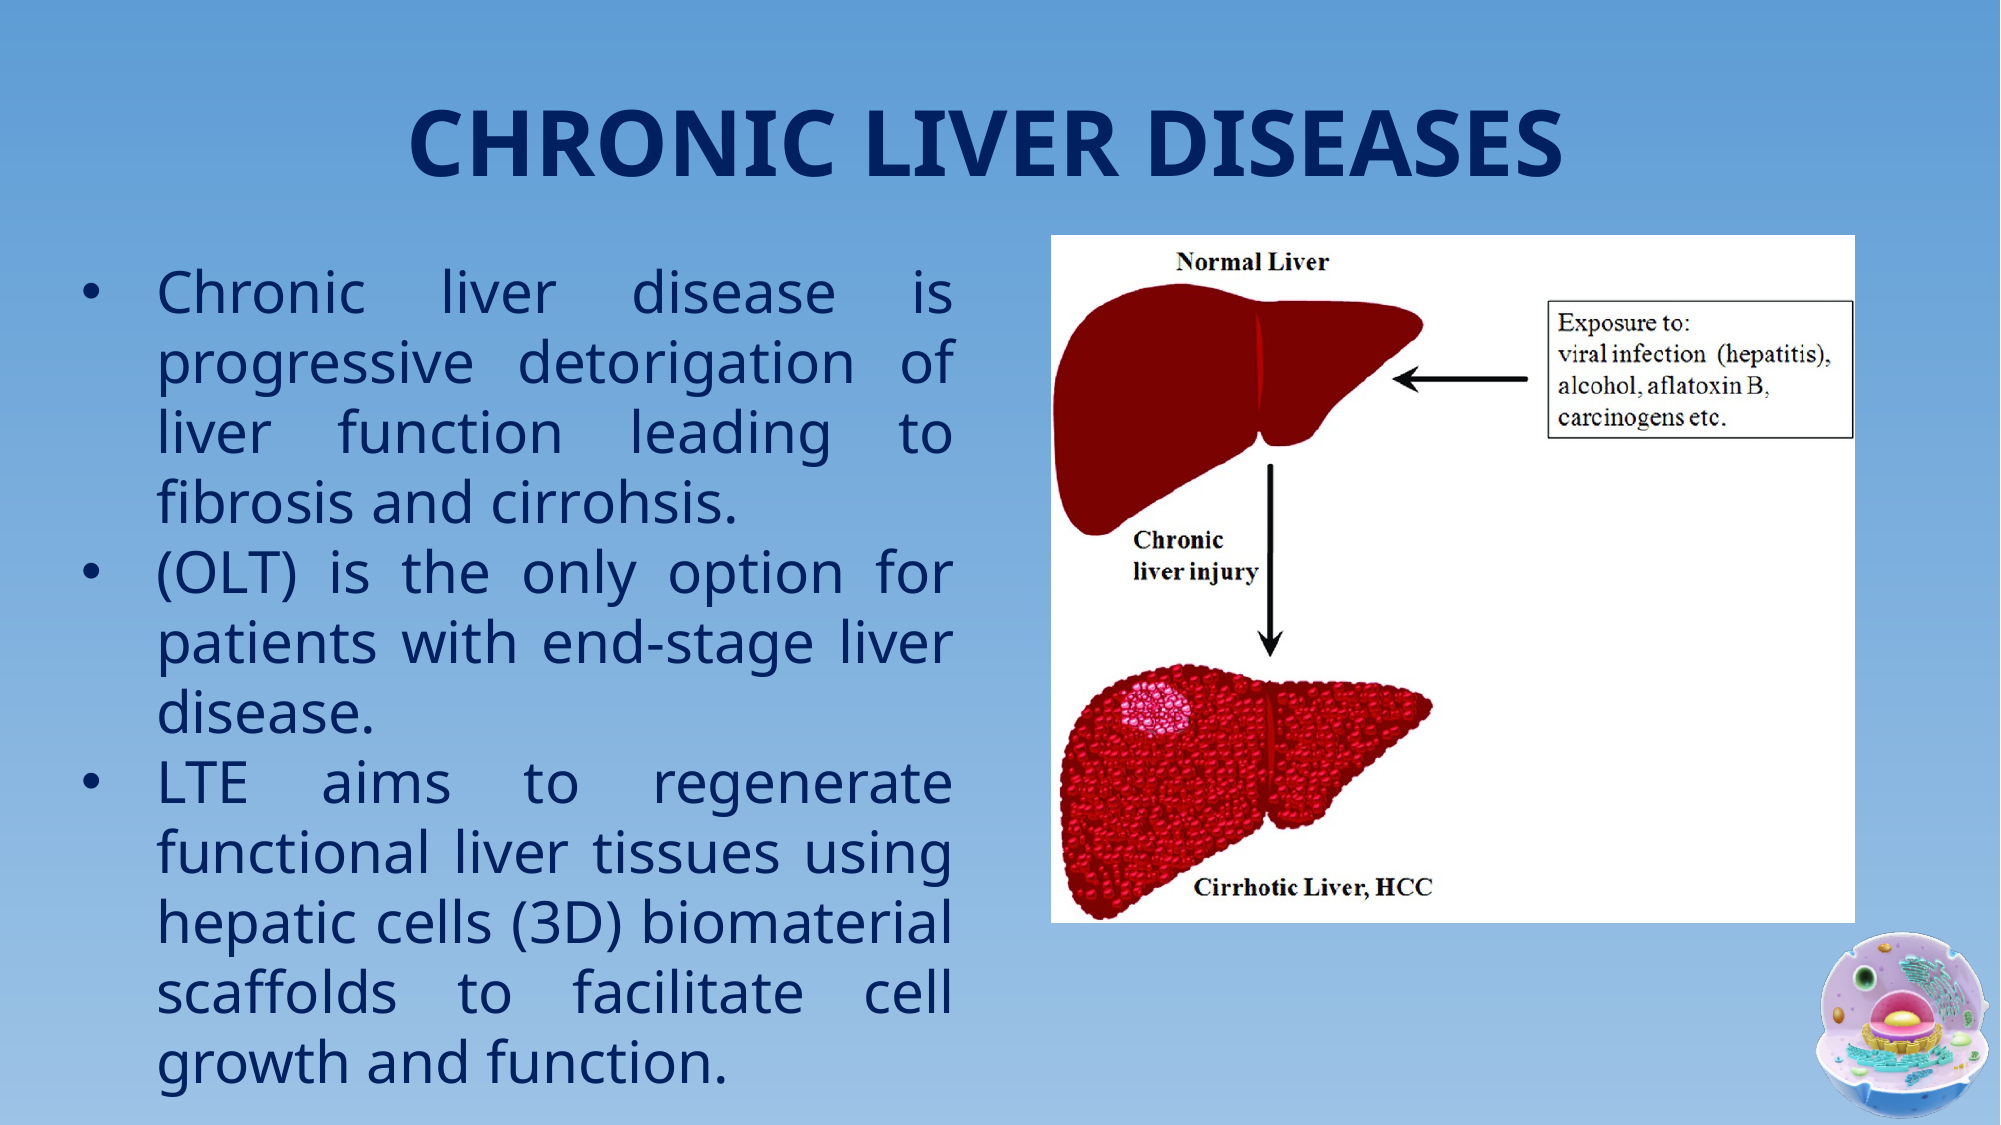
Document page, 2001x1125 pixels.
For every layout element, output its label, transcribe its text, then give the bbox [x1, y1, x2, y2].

text_box CHRONIC LIVER DISEASES [392, 77, 1696, 203]
text_box Chronic liver disease is progressive detorigation of liver function leading to fibrosis and cirrohsis. (OLT) is the only option for patients with end-stage liver disease. LTE aims to regenerate functional liver tissues using hepatic cells (3D) biomaterial scaffolds to facilitate cell growth and function. [66, 248, 970, 1103]
picture [1051, 235, 2000, 1125]
